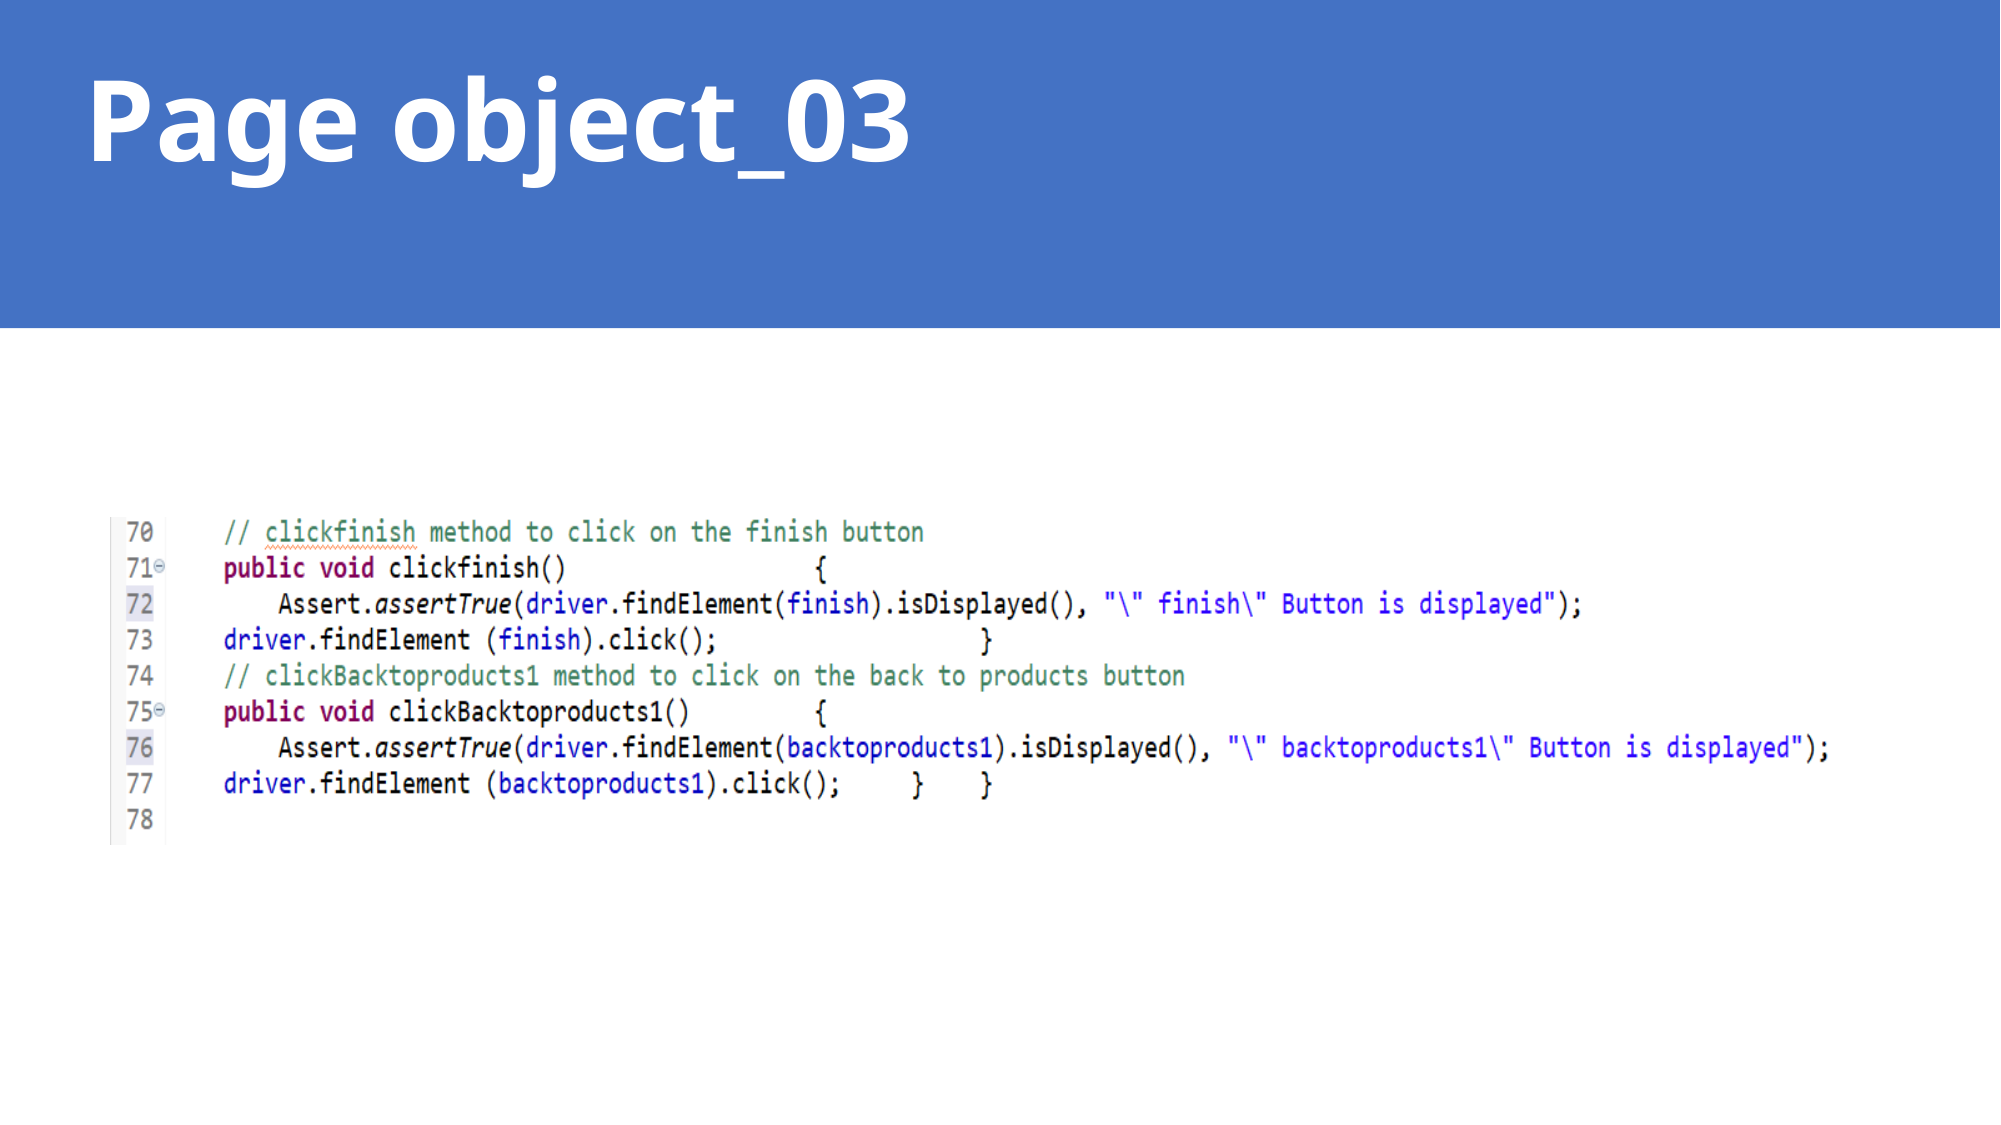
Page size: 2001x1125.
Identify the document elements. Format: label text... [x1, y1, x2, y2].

title Page object_03 [69, 40, 1795, 194]
text_box [0, 0, 2000, 329]
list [110, 517, 1890, 845]
